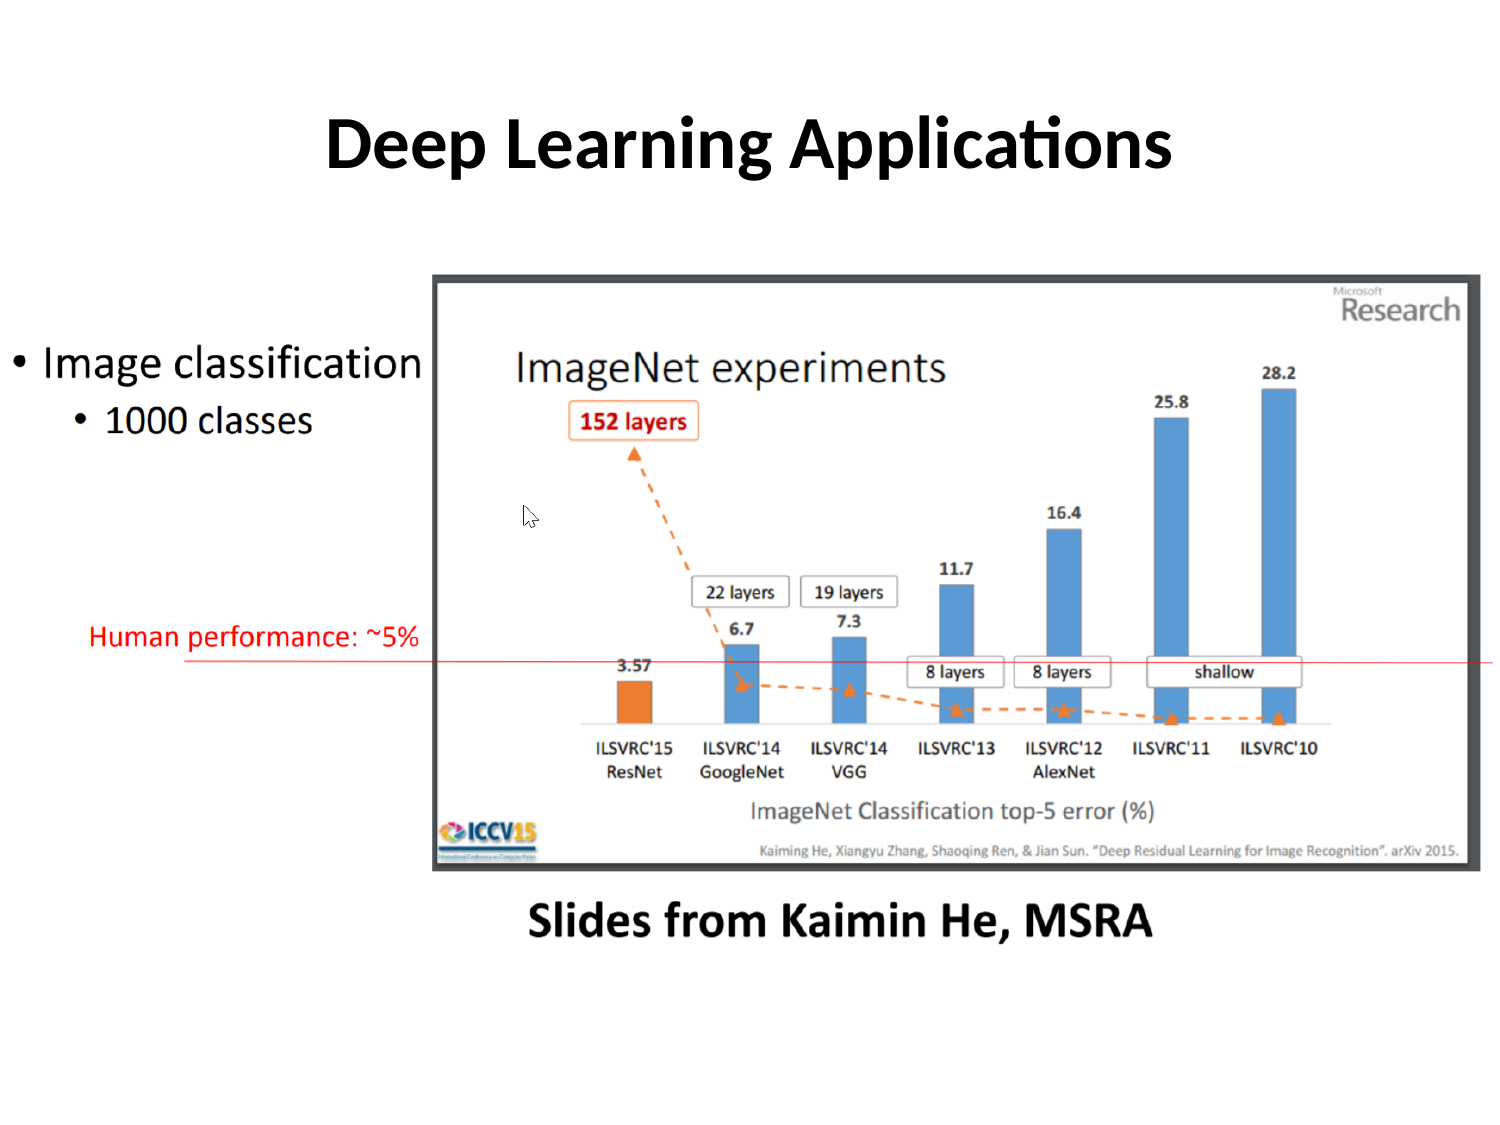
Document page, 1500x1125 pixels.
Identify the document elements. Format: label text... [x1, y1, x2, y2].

picture [0, 262, 1500, 946]
title Deep Learning Applications [75, 45, 1425, 233]
